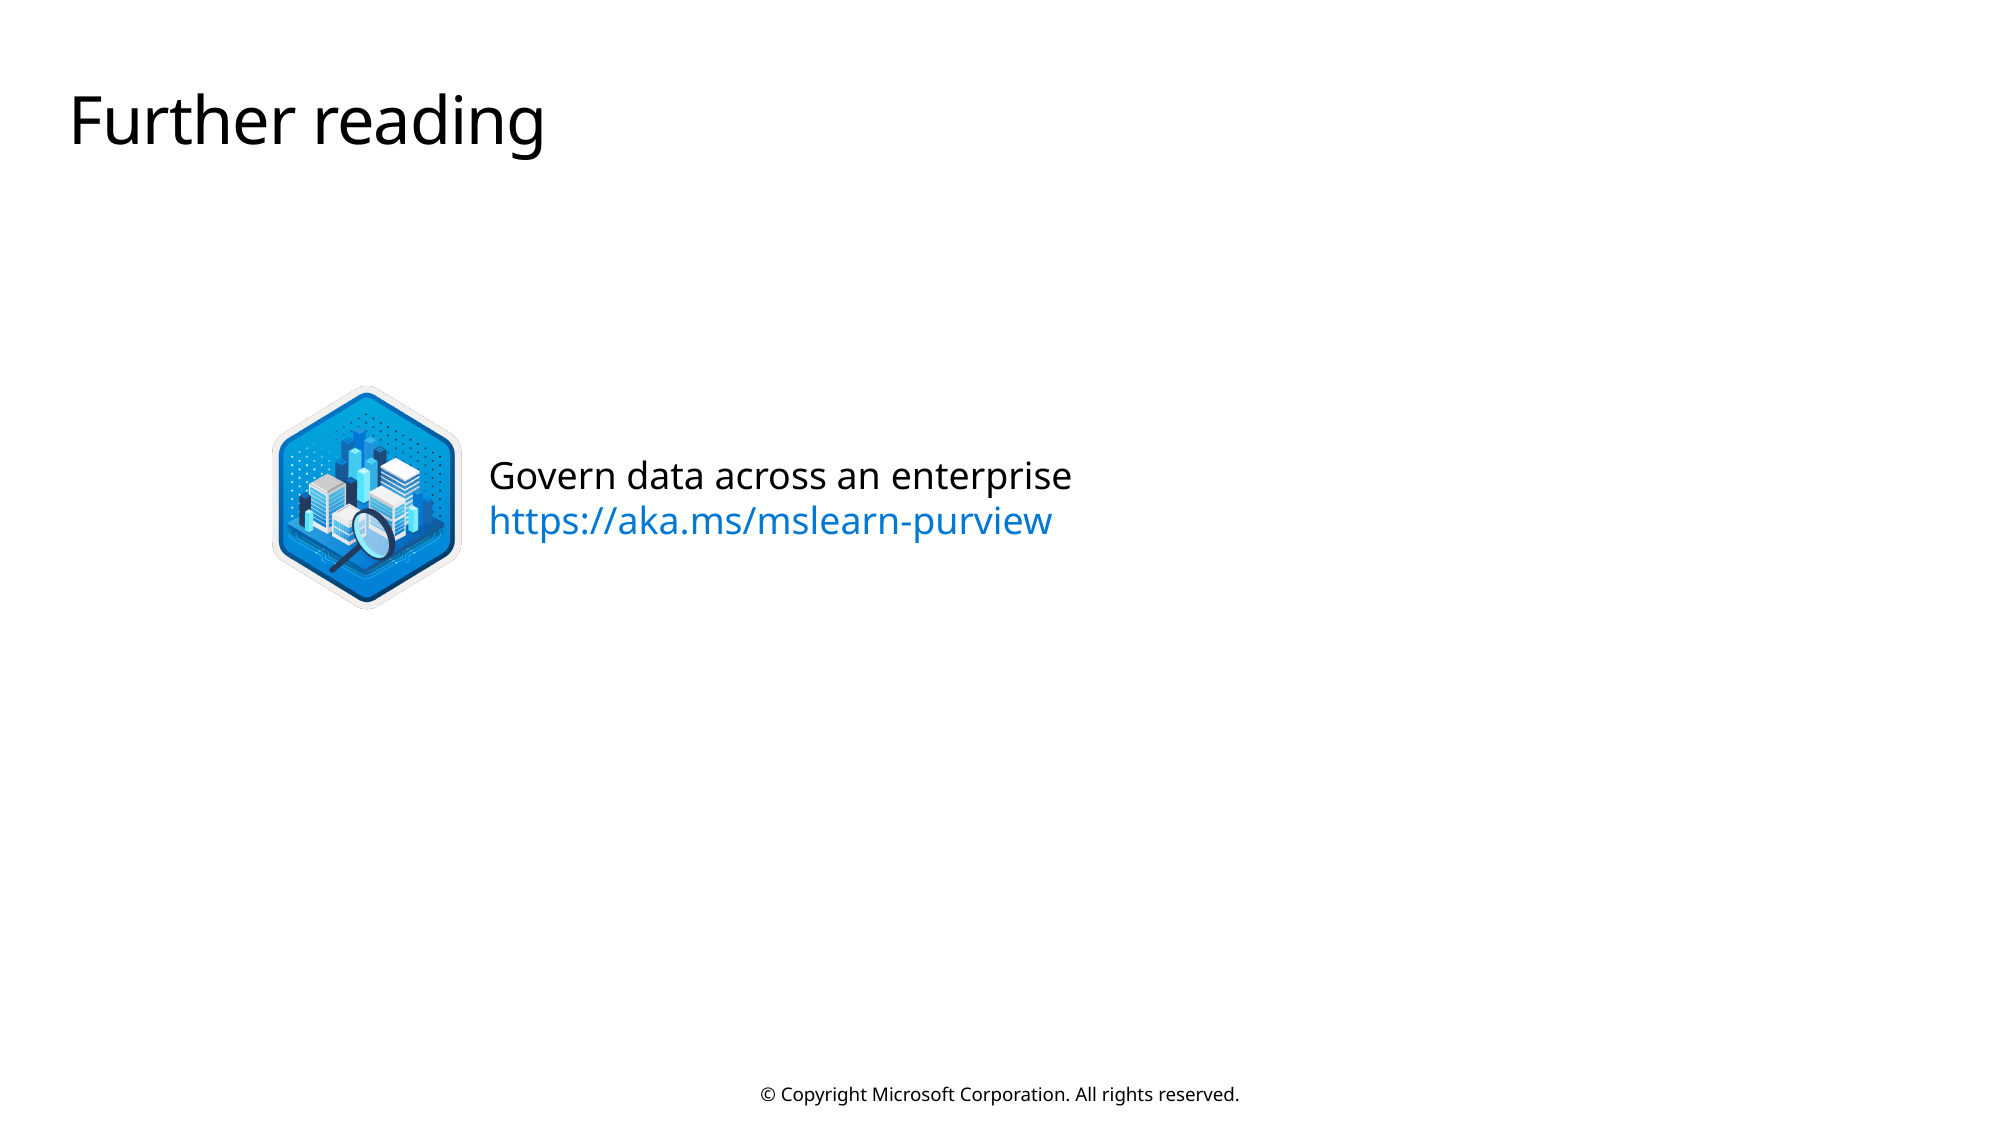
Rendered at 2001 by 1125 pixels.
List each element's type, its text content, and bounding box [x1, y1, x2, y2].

picture [259, 384, 474, 611]
text_box Govern data across an enterprise https://aka.ms/mslearn-purview [474, 444, 1752, 550]
title Further reading [68, 72, 1930, 184]
